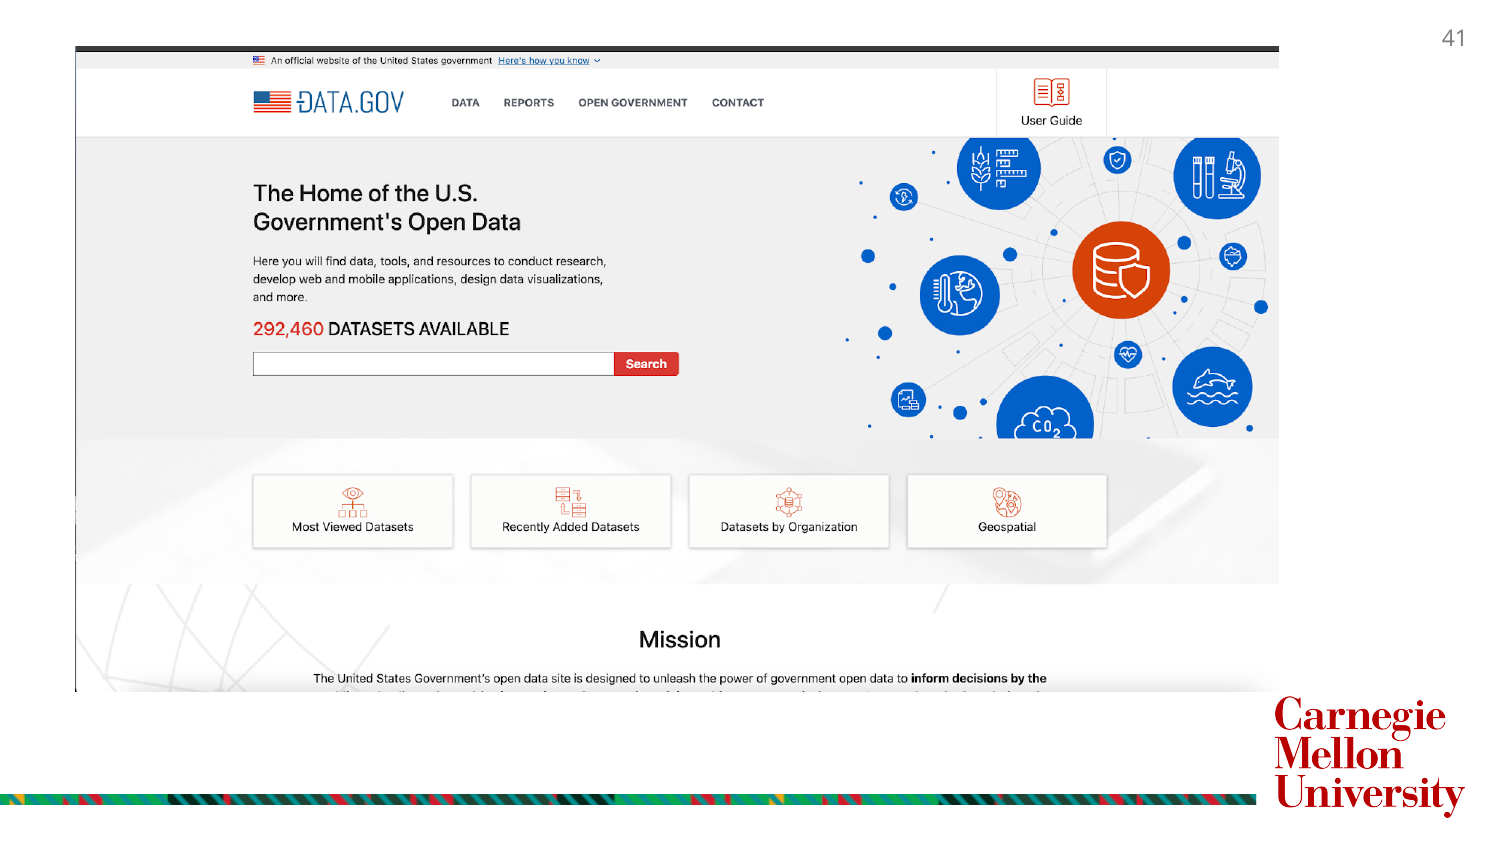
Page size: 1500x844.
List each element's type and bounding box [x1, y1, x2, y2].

picture [74, 46, 1279, 692]
picture [0, 794, 1257, 805]
picture [1275, 696, 1465, 818]
